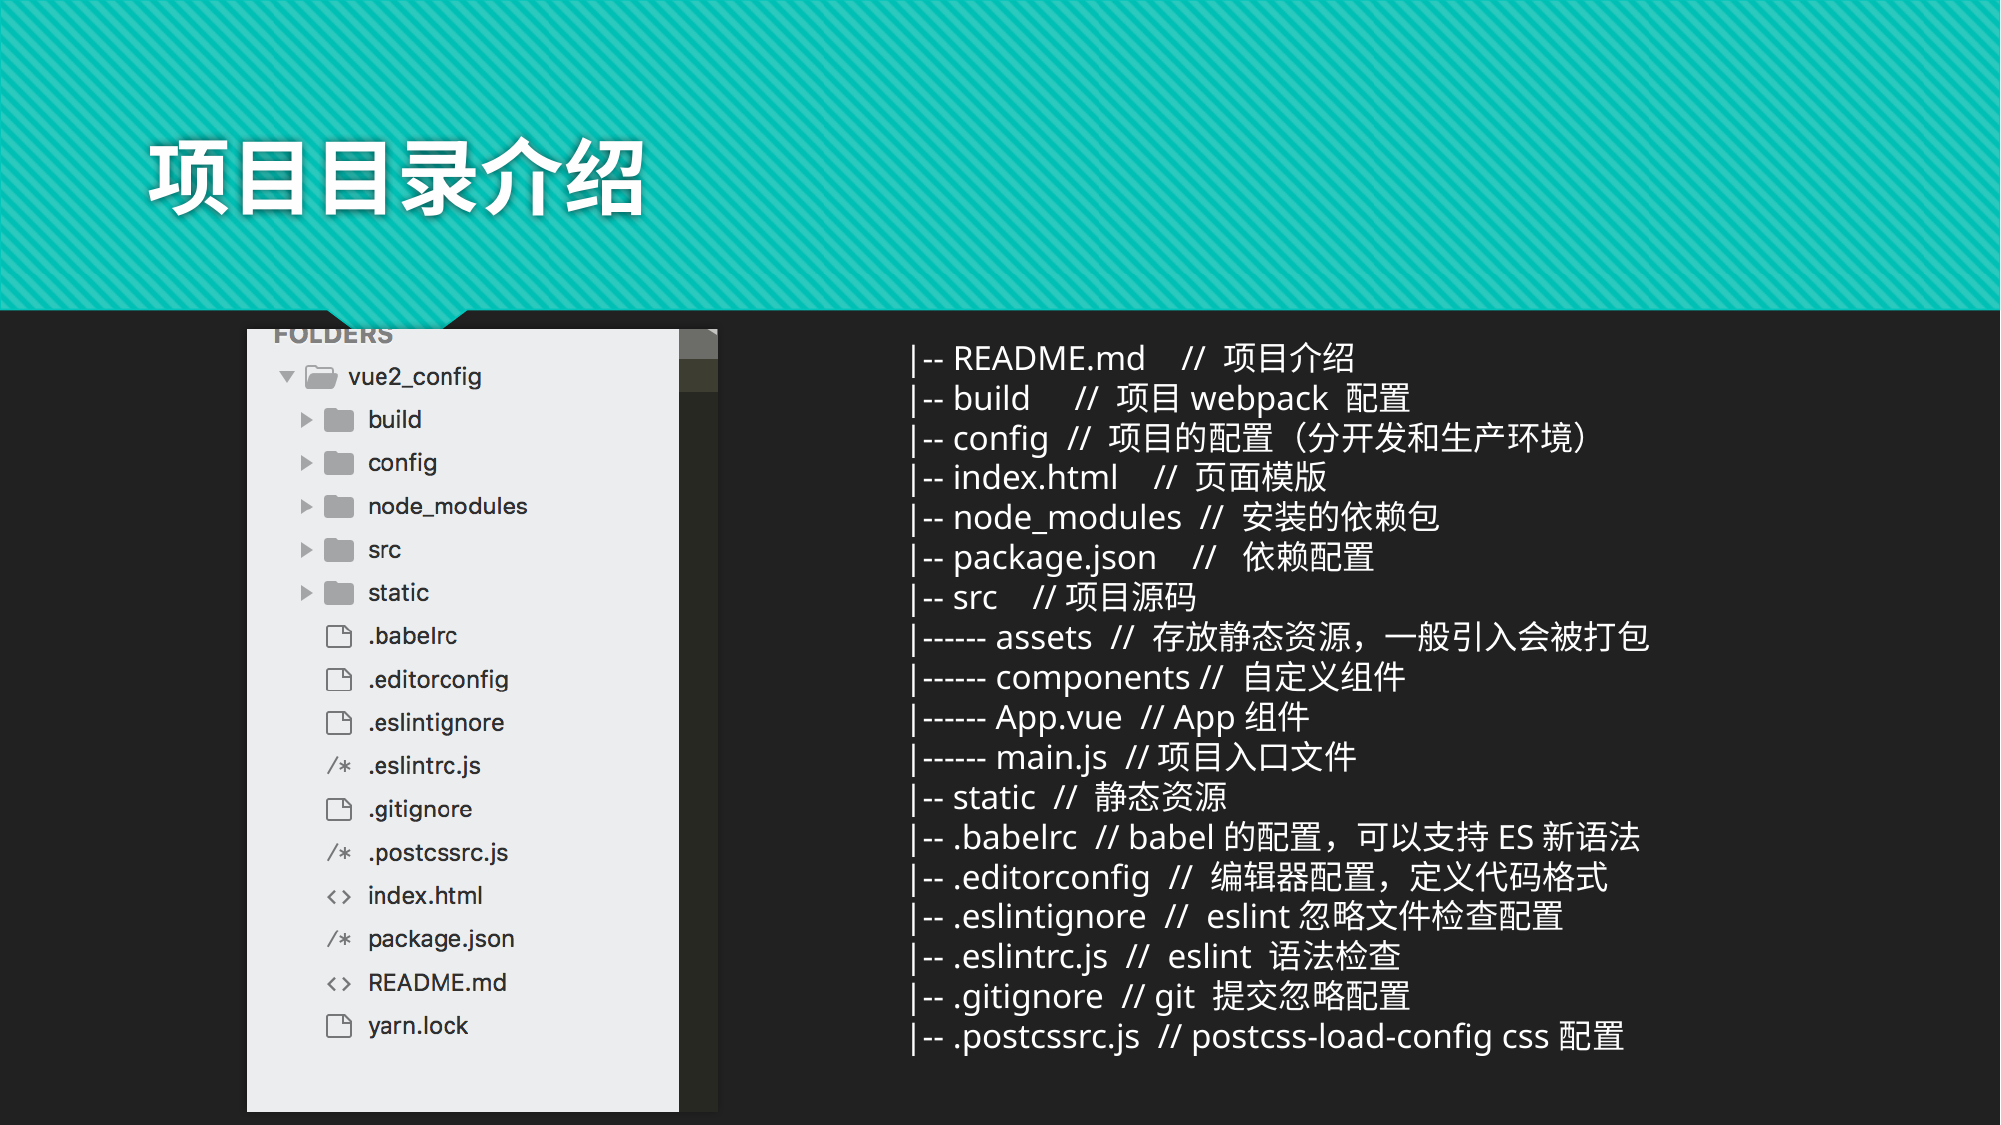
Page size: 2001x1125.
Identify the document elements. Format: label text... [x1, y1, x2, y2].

text_box |-- README.md // 项目介绍 |-- build // 项目webpack 配置 |-- config // 项目的配置（分开发和生产环境） |-- index.html // 页面模版 |-- node_modules // 安装的依赖包 |-- package.json // 依赖配置 |-- src //项目源码 |------ assets // 存放静态资源，一般引入会被打包 |------ components // 自定义组件 |------ App.vue // App组件 |------ main.js //项目入口文件 |-- static // 静态资源 |-- .babelrc // babel的配置，可以支持ES新语法 |-- .editorconfig // 编辑器配置，定义代码格式 |-- .eslintignore // eslint忽略文件检查配置 |-- .eslintrc.js // eslint 语法检查 |-- .gitignore // git 提交忽略配置 |-- .postcssrc.js // postcss-load-config css配置 [889, 329, 1907, 1108]
title 项目目录介绍 [132, 73, 1868, 233]
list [247, 329, 718, 1112]
